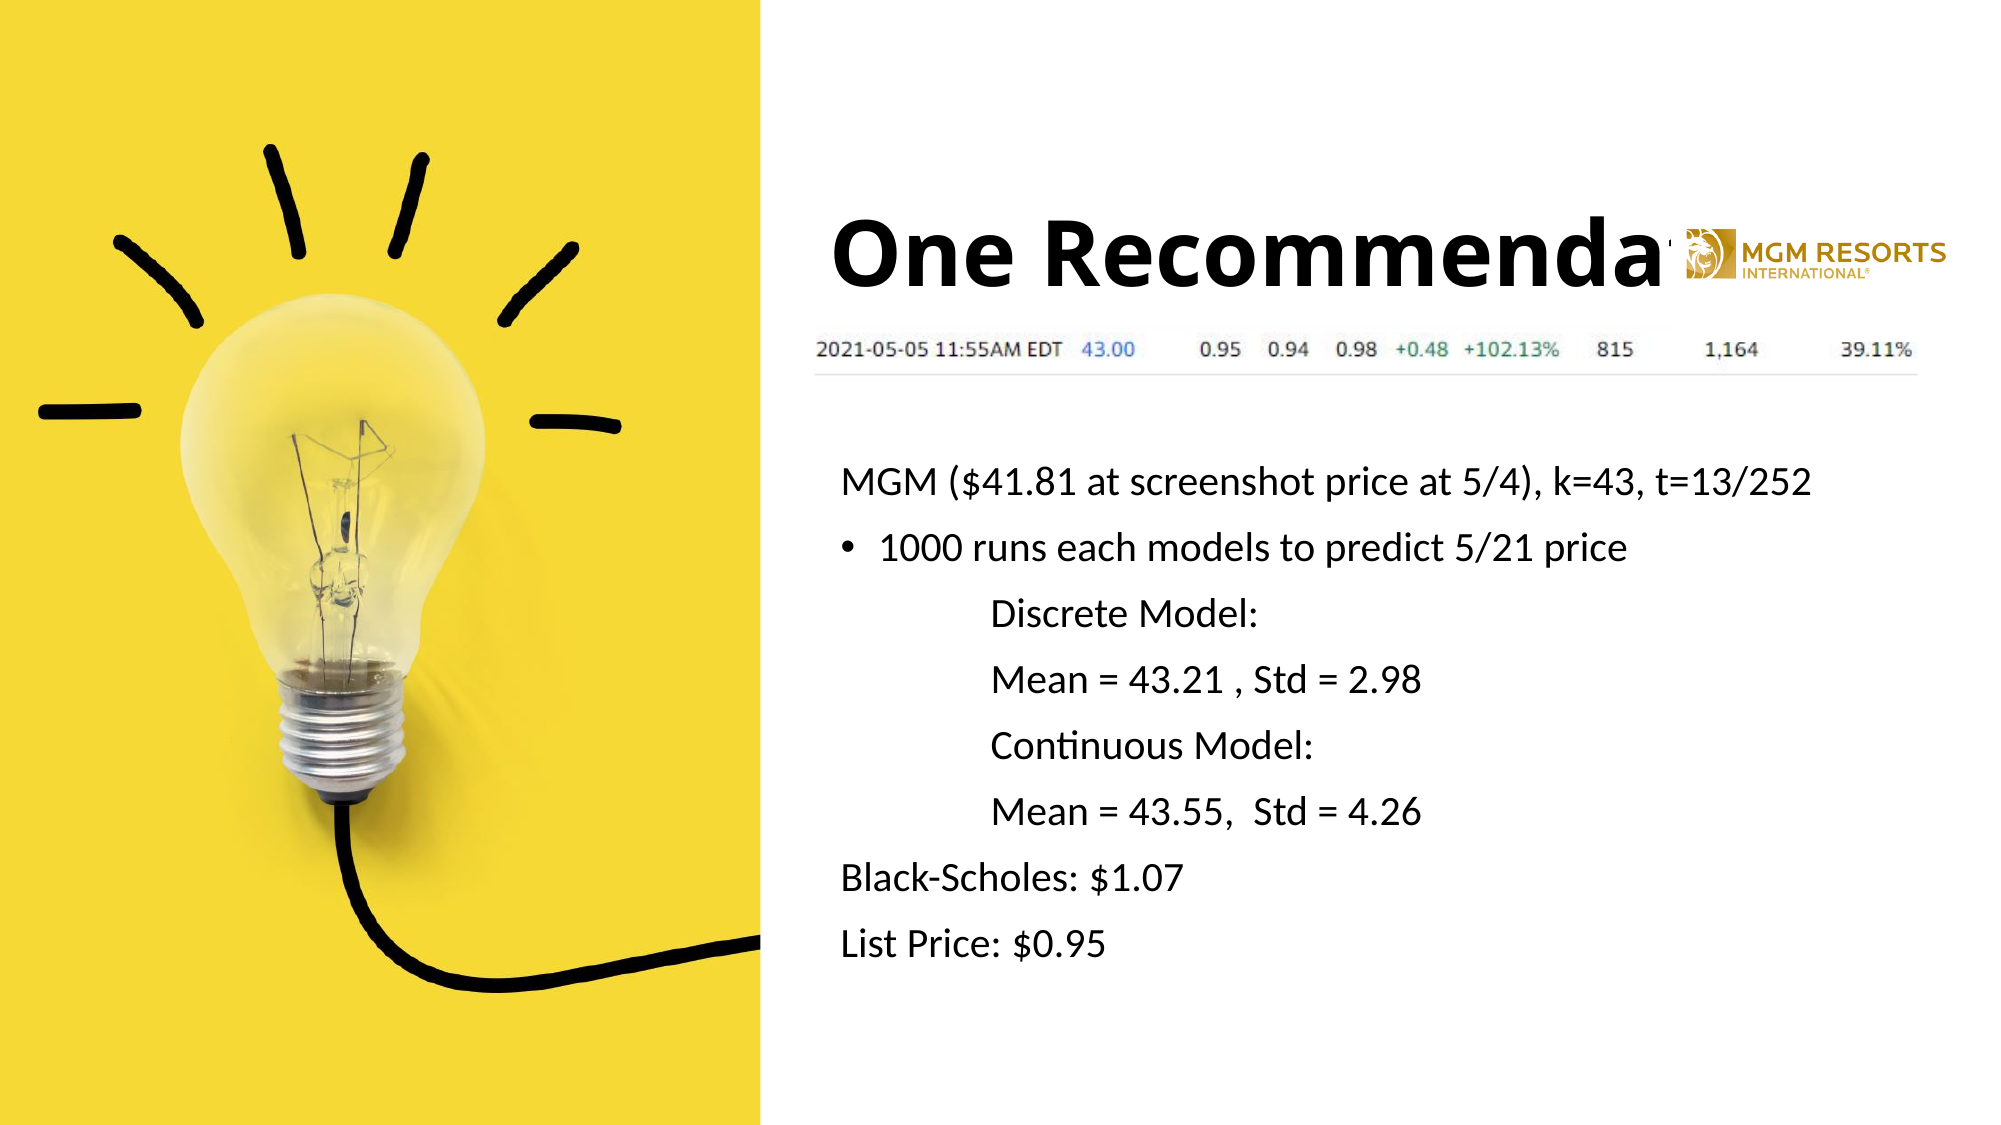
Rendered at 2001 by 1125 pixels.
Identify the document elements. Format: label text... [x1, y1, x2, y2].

picture [0, 0, 761, 1125]
list MGM ($41.81 at screenshot price at 5/4), k=43, t=13/252 1000 runs each models to predict 5/21 price Discrete Model: Mean = 43.21 , Std = 2.98 Continuous Model: Mean = 43.55, Std = 4.26 Black-Scholes: $1.07 List Price: $0.95 [825, 381, 1907, 1003]
title One Recommendation [814, 103, 1895, 315]
picture [814, 163, 1960, 380]
